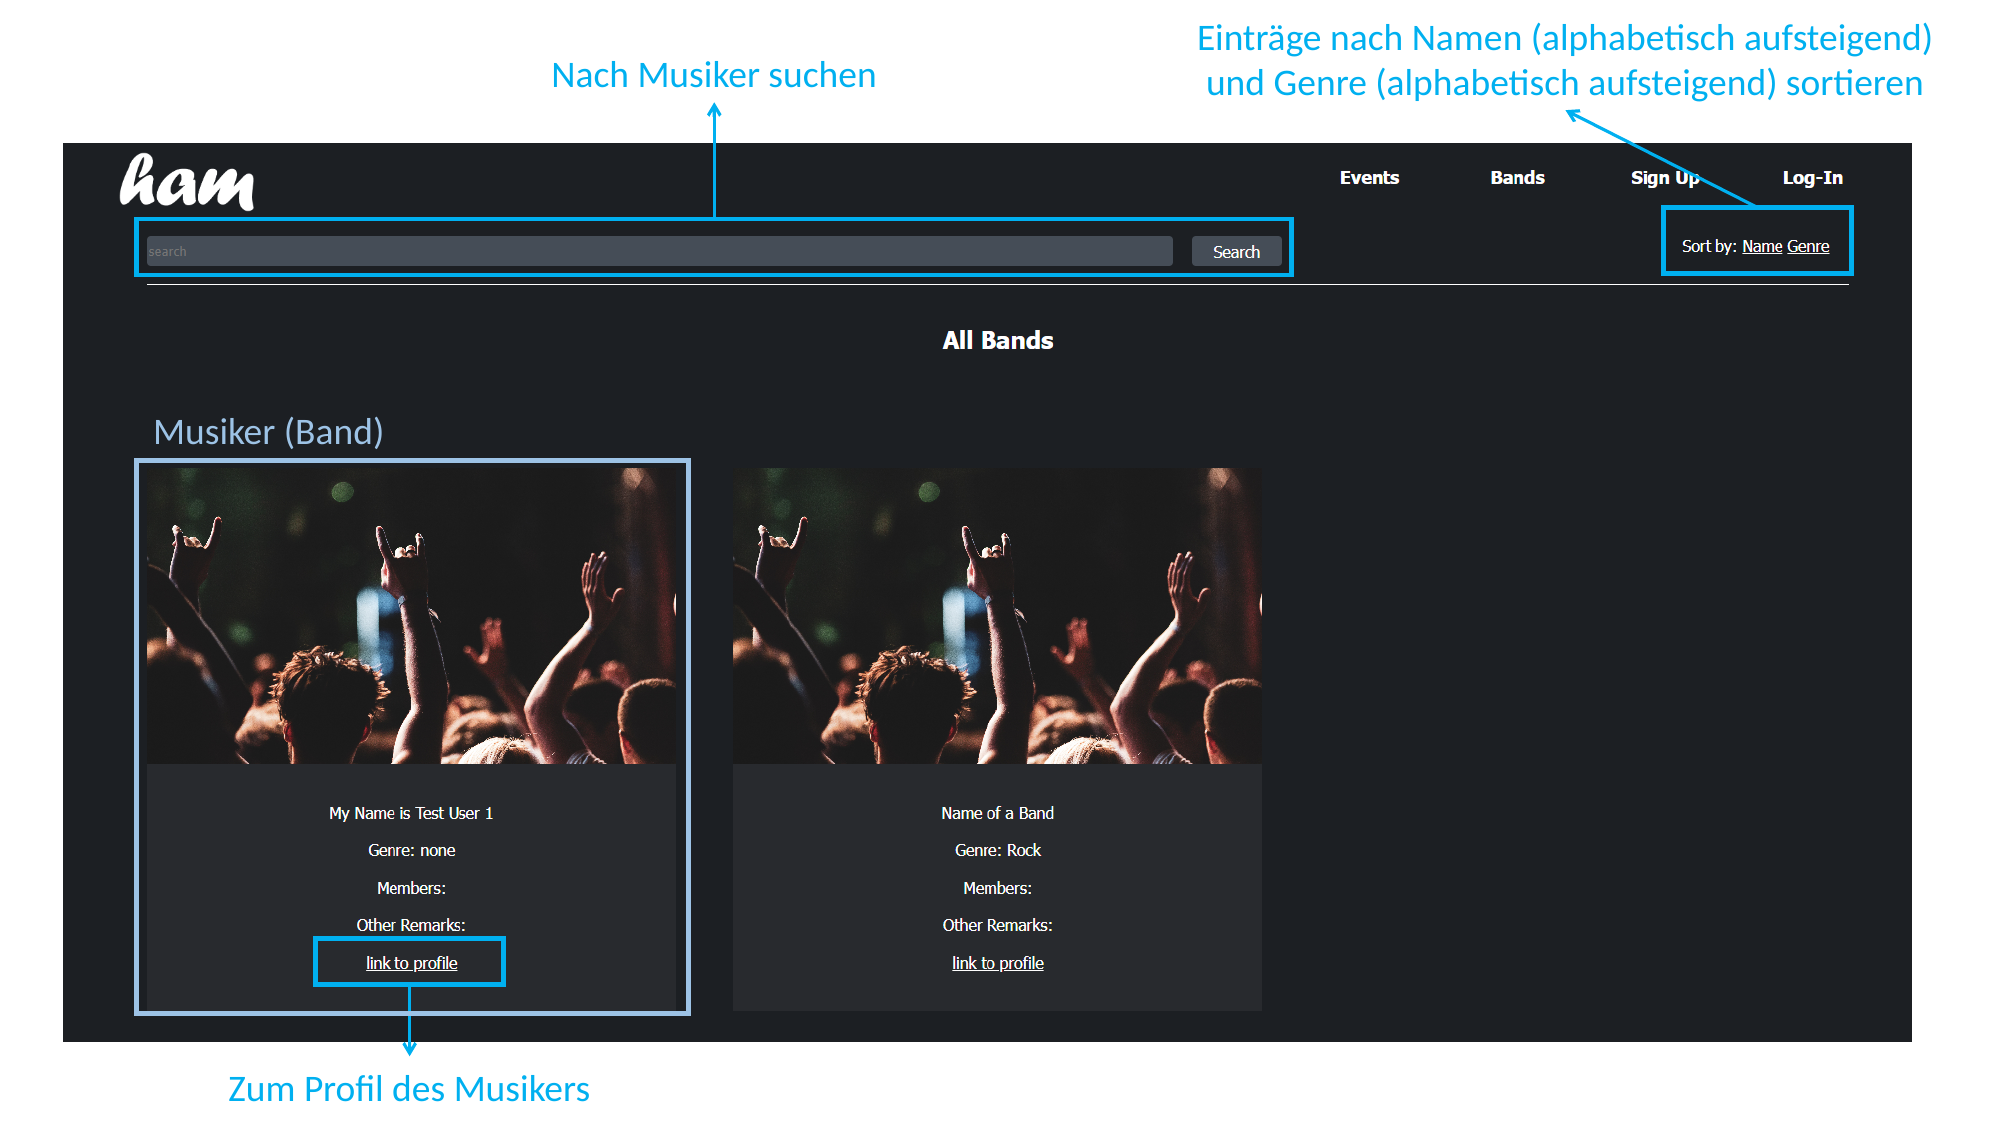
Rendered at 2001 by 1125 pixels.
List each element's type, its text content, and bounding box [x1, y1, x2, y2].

picture [319, 942, 500, 981]
picture [63, 143, 1912, 1042]
text_box Zum Profil des Musikers [202, 1056, 617, 1116]
picture [140, 222, 1288, 272]
text_box Einträge nach Namen (alphabetisch aufsteigend) und Genre (alphabetisch aufsteigend) sortieren [1163, 5, 1968, 111]
text_box Nach Musiker suchen [396, 42, 1033, 103]
picture [1667, 211, 1848, 270]
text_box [1565, 111, 1758, 208]
